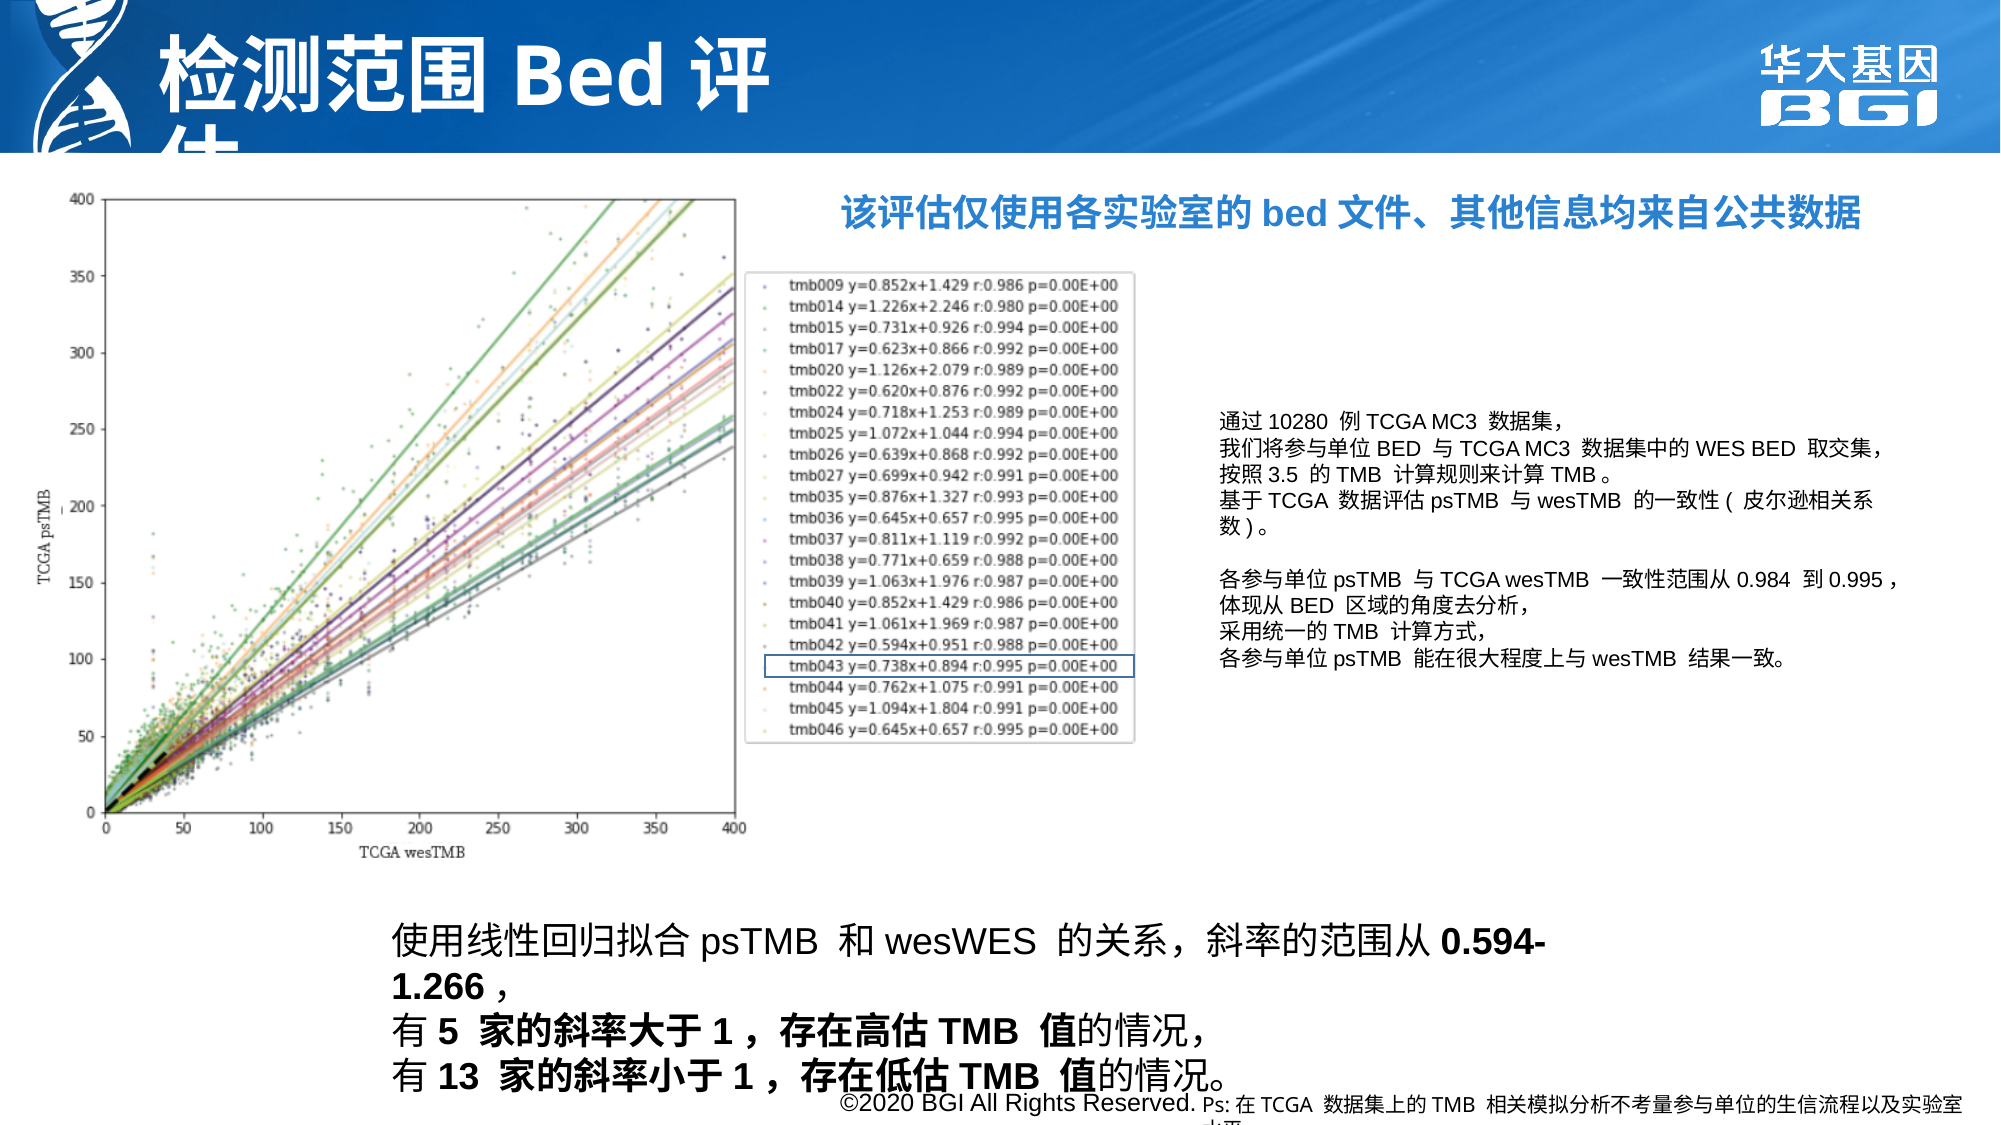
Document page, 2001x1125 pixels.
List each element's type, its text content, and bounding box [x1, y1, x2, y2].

picture [0, 0, 2001, 1125]
text_box Ps:在TCGA 数据集上的TMB 相关模拟分析不考量参与单位的生信流程以及实验室水平。 [1187, 1084, 1994, 1125]
text_box 该评估仅使用各实验室的bed文件、其他信息均来自公共数据 [1171, 181, 1878, 241]
text_box 通过10280 例TCGA MC3 数据集， 我们将参与单位BED 与TCGA MC3 数据集中的WES BED 取交集， 按照3.5 的TMB 计算规则来计算TMB。 基于TCGA 数据评估psTMB 与wesTMB 的一致性( 皮尔逊相关系数)。 各参与单位psTMB 与TCGA wesTMB 一致性范围从0.984 到0.995， 体现从BED 区域的角度去分析， 采用统一的TMB 计算方式， 各参与单位psTMB 能在很大程度上与wesTMB 结果一致。 [1204, 400, 1939, 678]
title 检测范围Bed评估 [142, 26, 841, 132]
text_box 使用线性回归拟合psTMB 和wesWES 的关系，斜率的范围从0.594-1.266， 有5 家的斜率大于1，存在高估TMB 值的情况， 有13 家的斜率小于1，存在低估TMB 值的情况。 [376, 909, 1679, 1105]
picture [942, 1105, 953, 1109]
